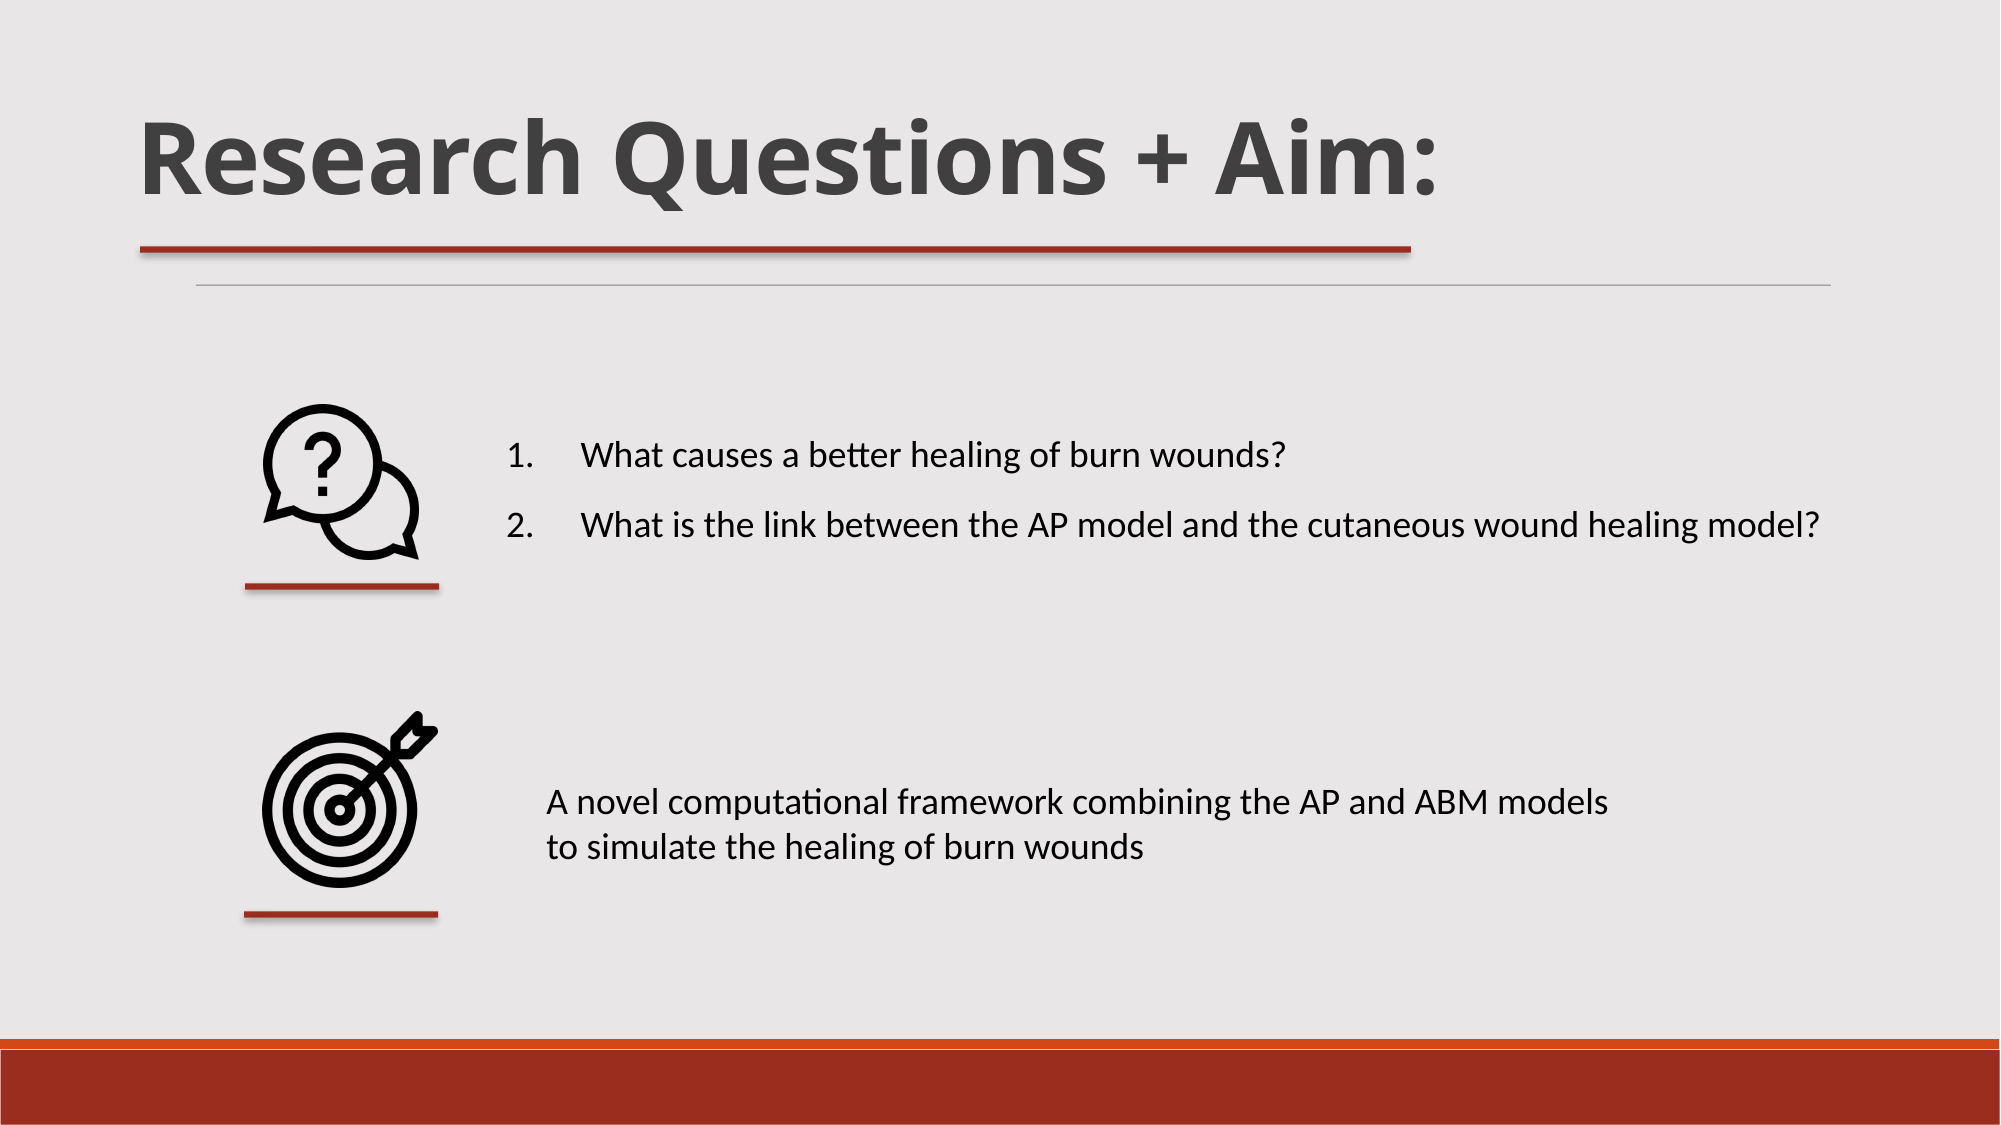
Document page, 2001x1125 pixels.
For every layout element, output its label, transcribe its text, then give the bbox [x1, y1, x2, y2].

text_box A novel computational framework combining the AP and ABM models to simulate the healing of burn wounds [531, 769, 1633, 874]
text_box [245, 583, 440, 590]
text_box [140, 246, 1411, 253]
picture [261, 711, 439, 888]
text_box [244, 911, 439, 918]
text_box What causes a better healing of burn wounds? What is the link between the AP model and the cutaneous wound healing model? [505, 427, 2000, 1088]
text_box Research Questions + Aim: [121, 104, 1772, 343]
picture [263, 404, 419, 560]
